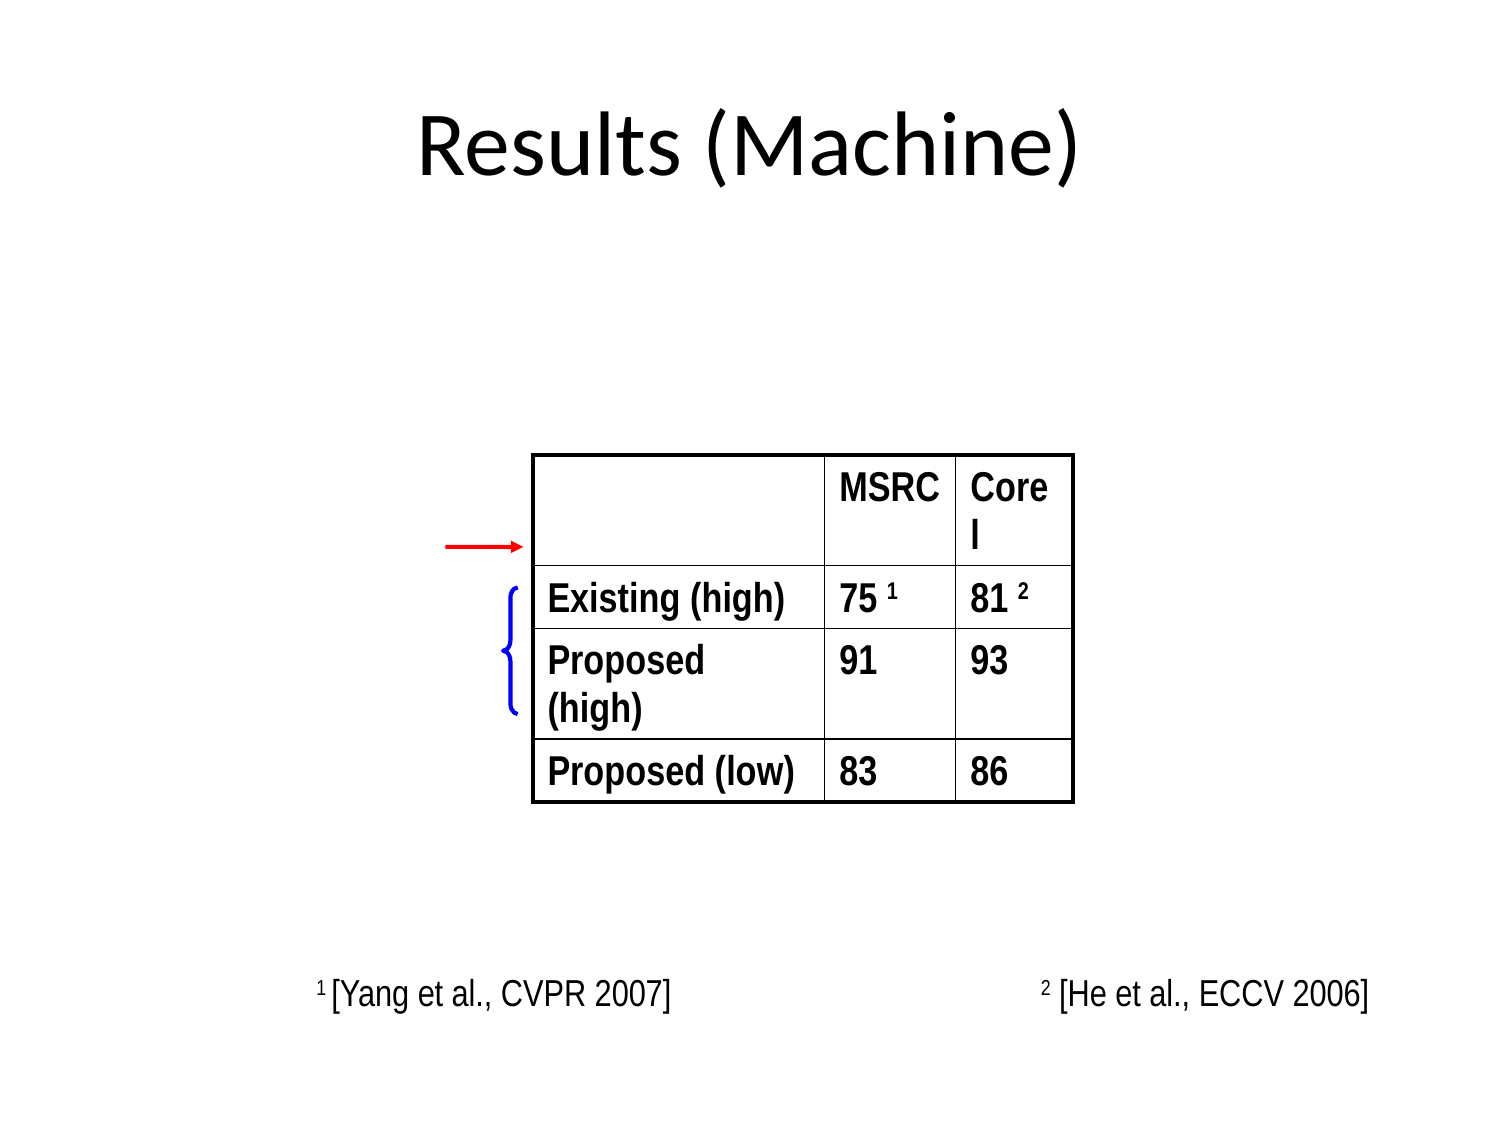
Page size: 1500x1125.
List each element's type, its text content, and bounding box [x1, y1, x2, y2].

table_cell 83 [825, 740, 955, 800]
table_header MSRC [825, 457, 955, 565]
text_box 2 [He et al., ECCV 2006] [1026, 961, 1385, 1022]
table_header Corel [956, 457, 1071, 565]
title Results (Machine) [75, 45, 1425, 233]
table_cell Existing (high) [535, 566, 824, 628]
text_box 1 [Yang et al., CVPR 2007] [301, 961, 687, 1022]
table_cell 75 1 [825, 566, 955, 628]
table_cell Proposed (high) [535, 629, 824, 738]
table_header [535, 457, 824, 565]
table_cell 86 [956, 740, 1071, 800]
table_cell 93 [956, 629, 1071, 738]
table_cell 81 2 [956, 566, 1071, 628]
text_box [503, 587, 518, 715]
table_cell 91 [825, 629, 955, 738]
text_box [445, 540, 524, 554]
table_cell Proposed (low) [535, 740, 824, 800]
